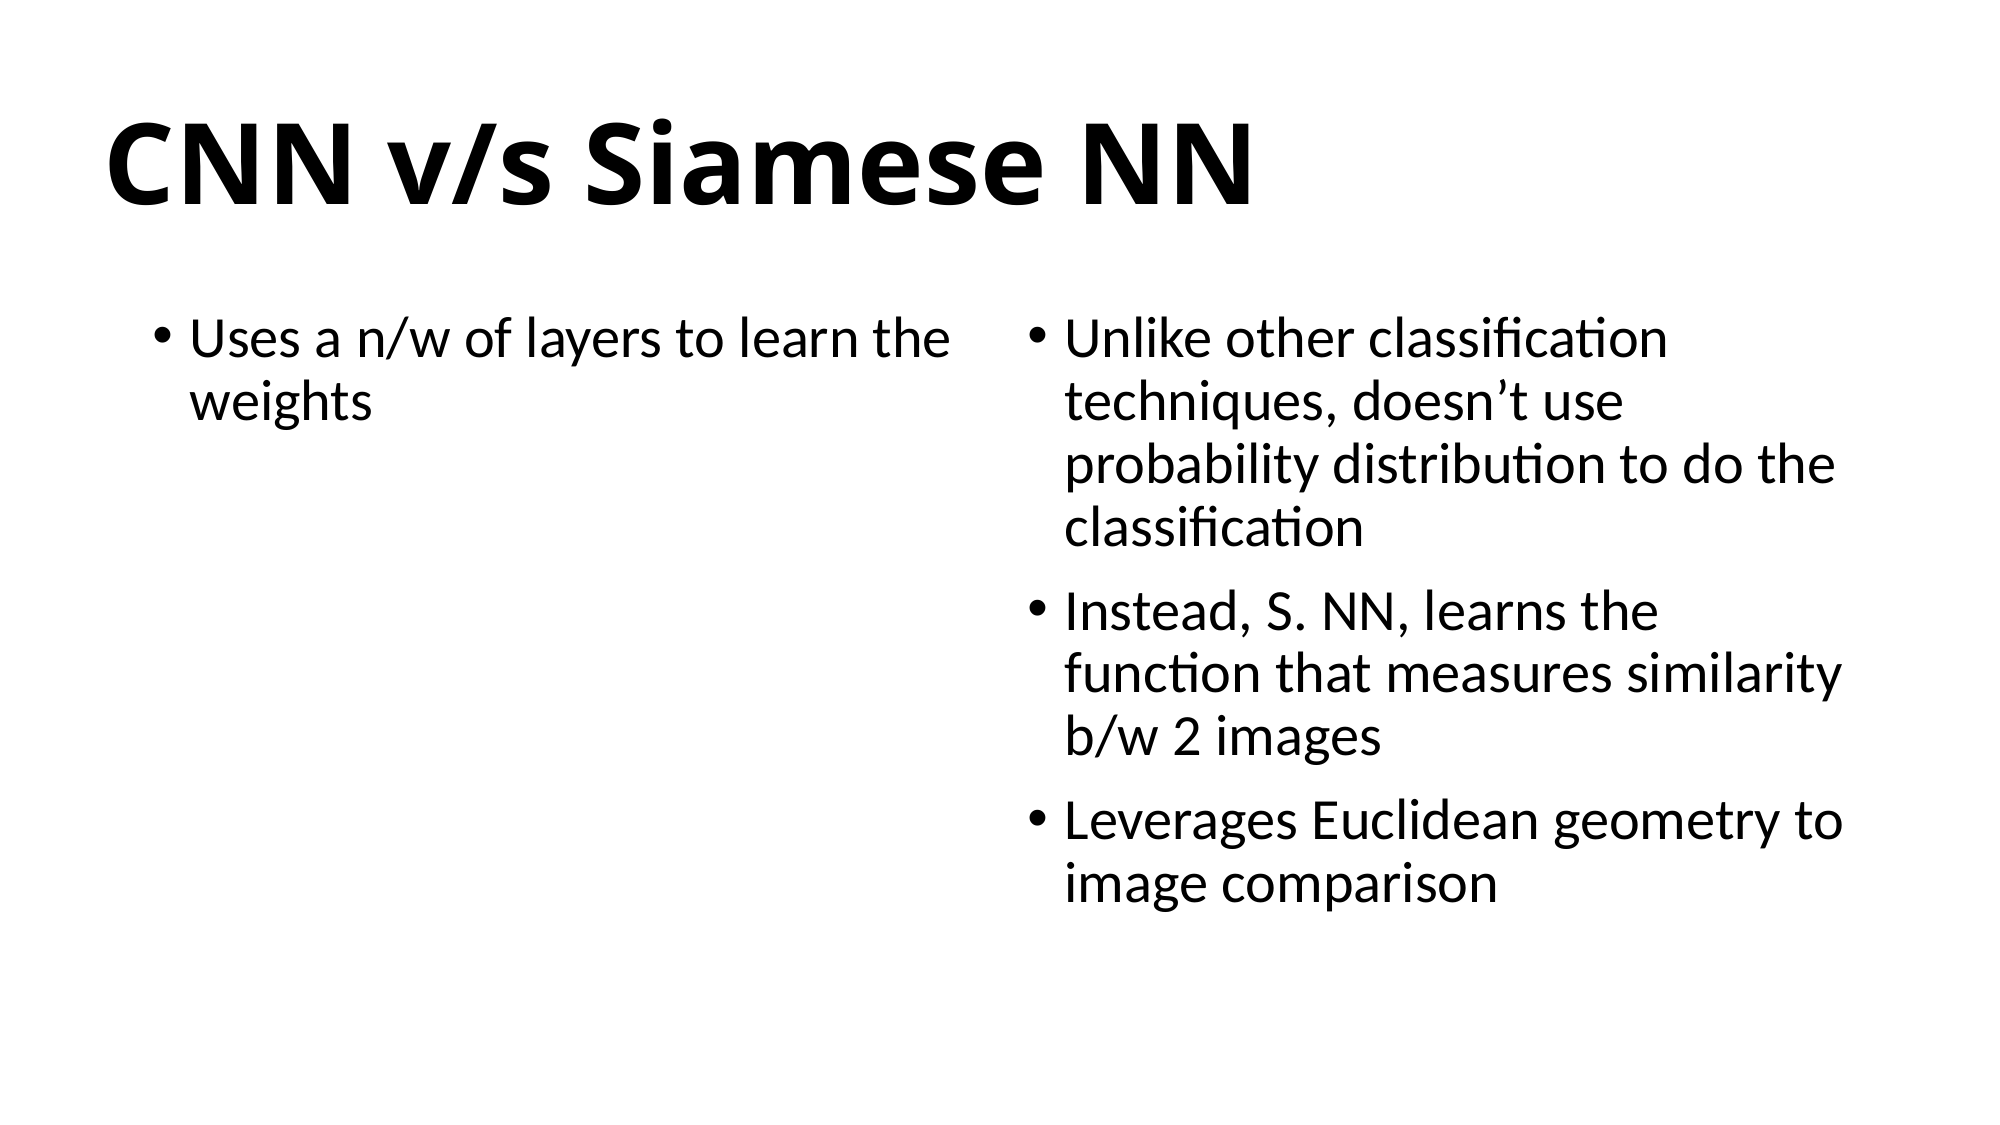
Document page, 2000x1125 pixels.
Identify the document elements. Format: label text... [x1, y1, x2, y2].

title CNN v/s Siamese NN [88, 60, 1385, 278]
list Unlike other classification techniques, doesn’t use probability distribution to do the classification Instead, S. NN, learns the function that measures similarity b/w 2 images Leverages Euclidean geometry to image comparison [1012, 299, 1863, 1014]
list Uses a n/w of layers to learn the weights [137, 299, 988, 1014]
